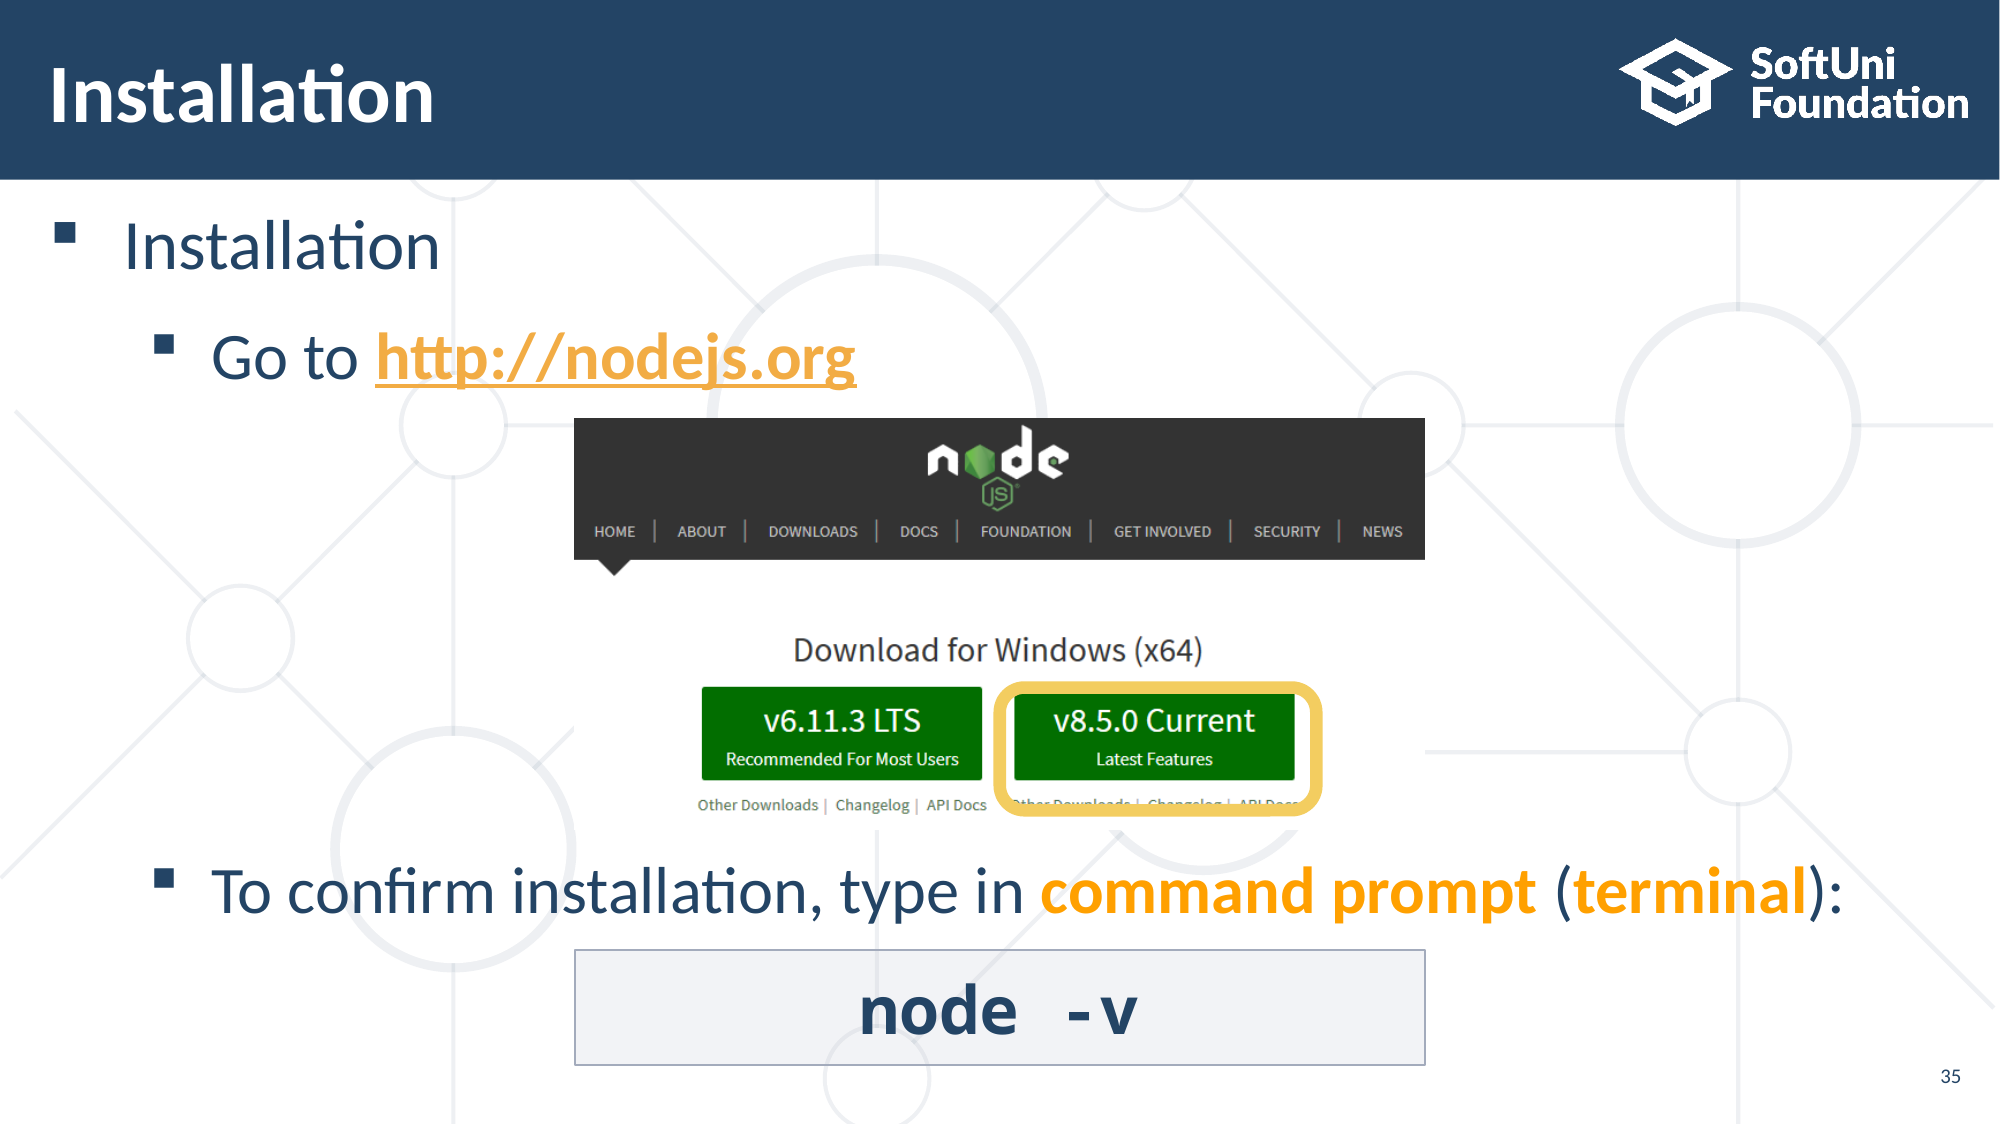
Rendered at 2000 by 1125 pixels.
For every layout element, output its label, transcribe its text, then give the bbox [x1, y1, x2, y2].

slide_number 35 [1896, 1049, 1968, 1101]
title Installation [31, 16, 1591, 162]
text_box node -v [574, 949, 1425, 1066]
picture [574, 418, 1425, 830]
picture [1618, 38, 1968, 126]
list Installation Go to http://nodejs.org To confirm installation, type in command prompt (terminal): [31, 188, 1968, 1103]
